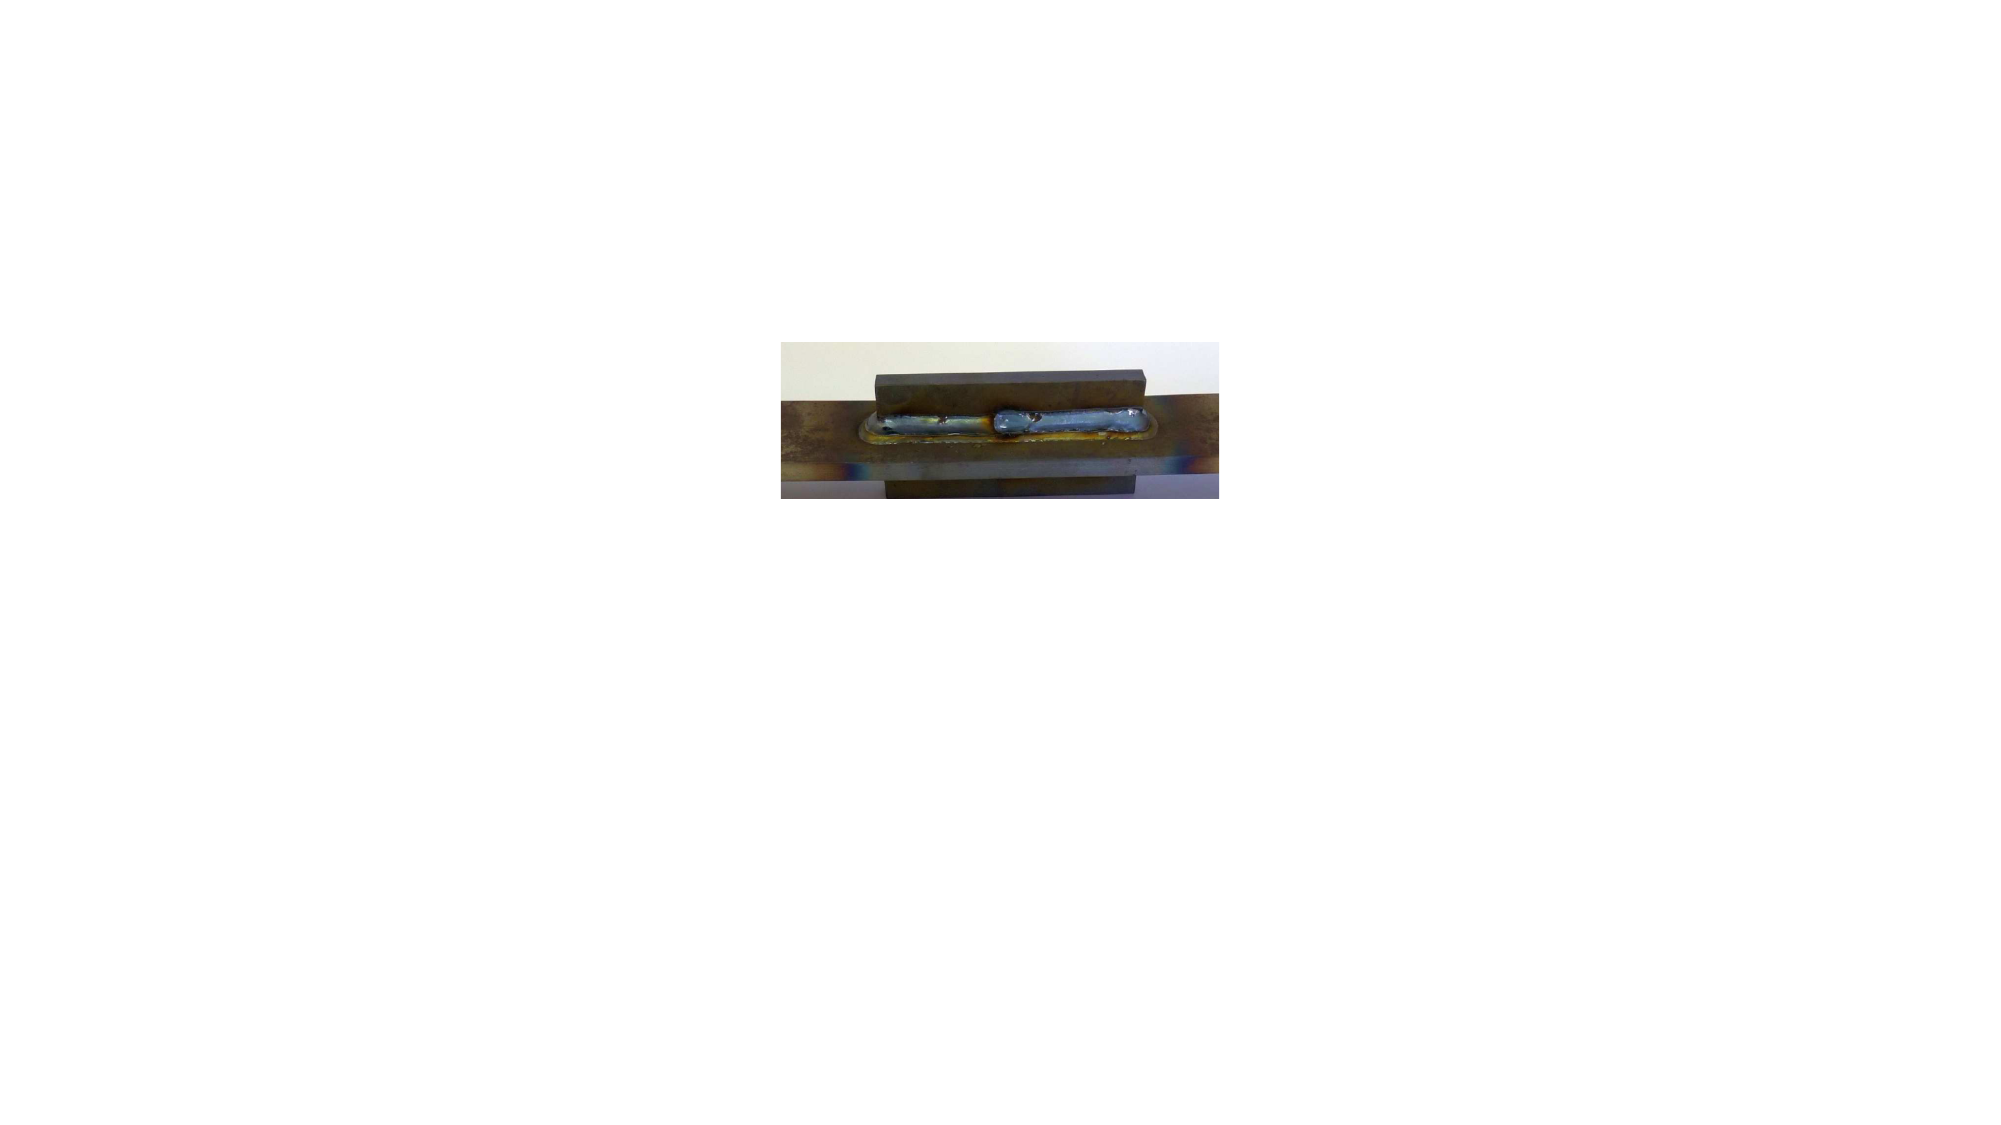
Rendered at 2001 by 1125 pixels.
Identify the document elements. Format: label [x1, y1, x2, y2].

picture [780, 342, 1220, 499]
